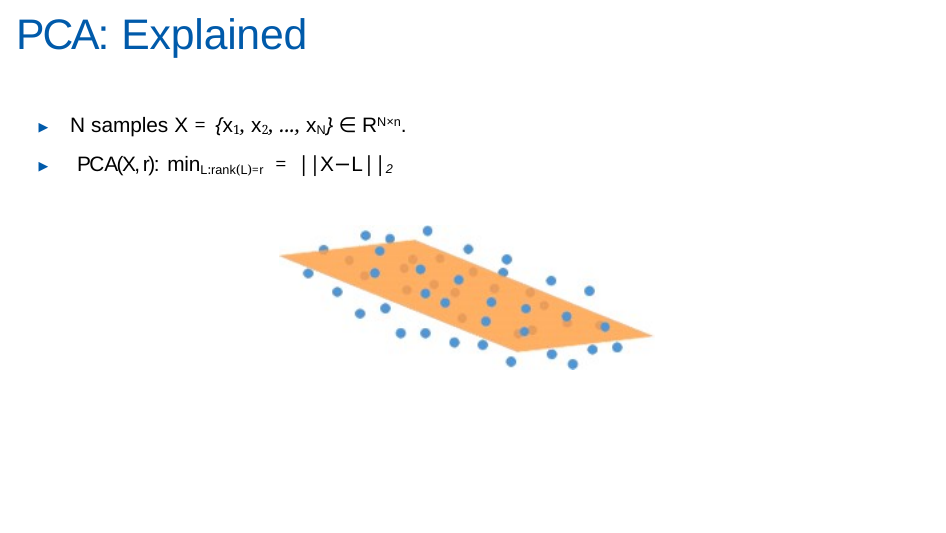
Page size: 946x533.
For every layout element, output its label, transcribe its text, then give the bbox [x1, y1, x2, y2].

text_box ▶ N samples X = {x1, x2, ..., xN} ∈ RN×n. ▶ PCA(X, r): minL:rank(L)=r = ||X−L||2 [30, 96, 486, 178]
title PCA: Explained [13, 4, 447, 96]
picture [279, 225, 655, 370]
